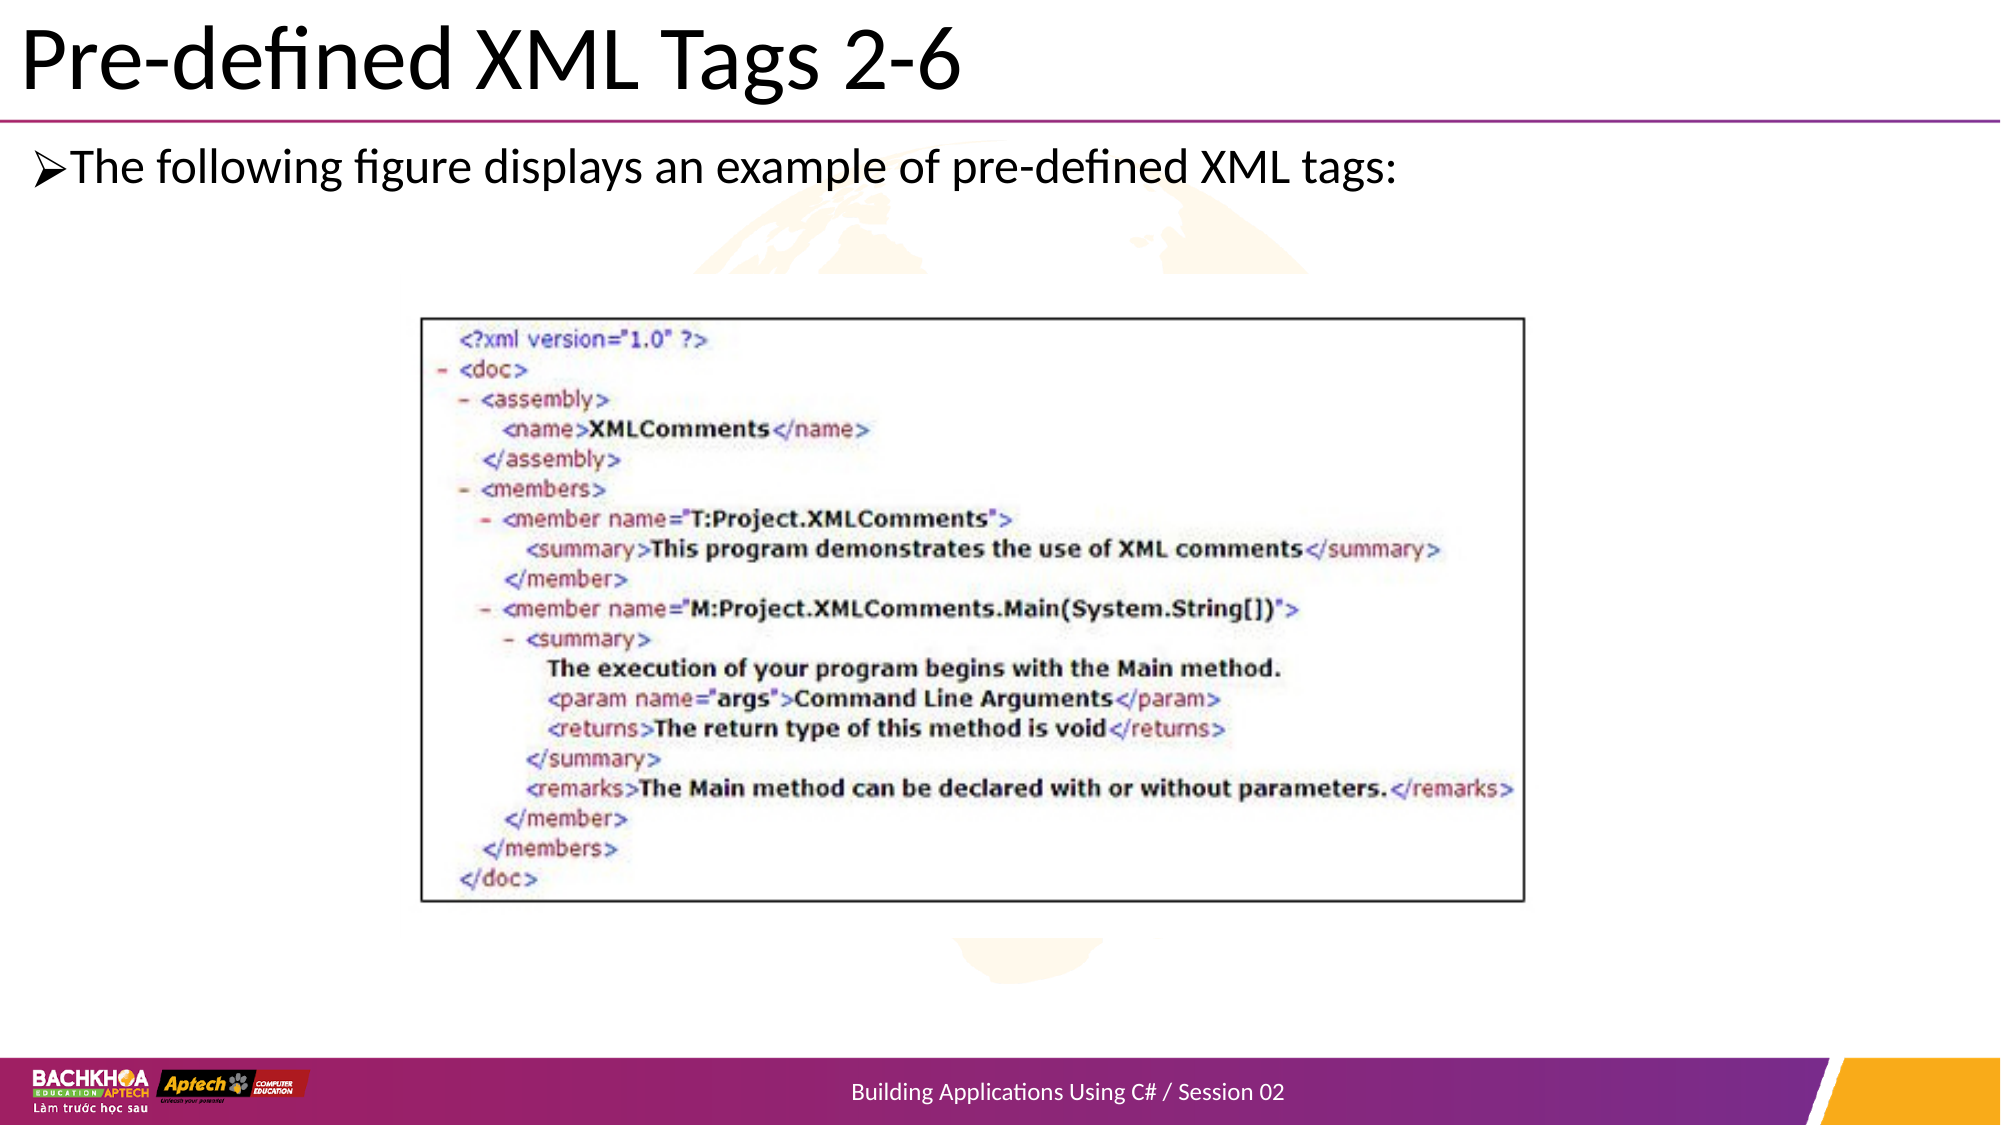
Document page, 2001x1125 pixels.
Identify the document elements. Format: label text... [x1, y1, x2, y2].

title Pre-defined XML Tags 2-6 [5, 3, 1993, 116]
list The following figure displays an example of pre-defined XML tags: [5, 125, 1993, 1014]
picture [0, 0, 2001, 1125]
footer Building Applications Using C# / Session 02 [324, 1060, 1813, 1120]
